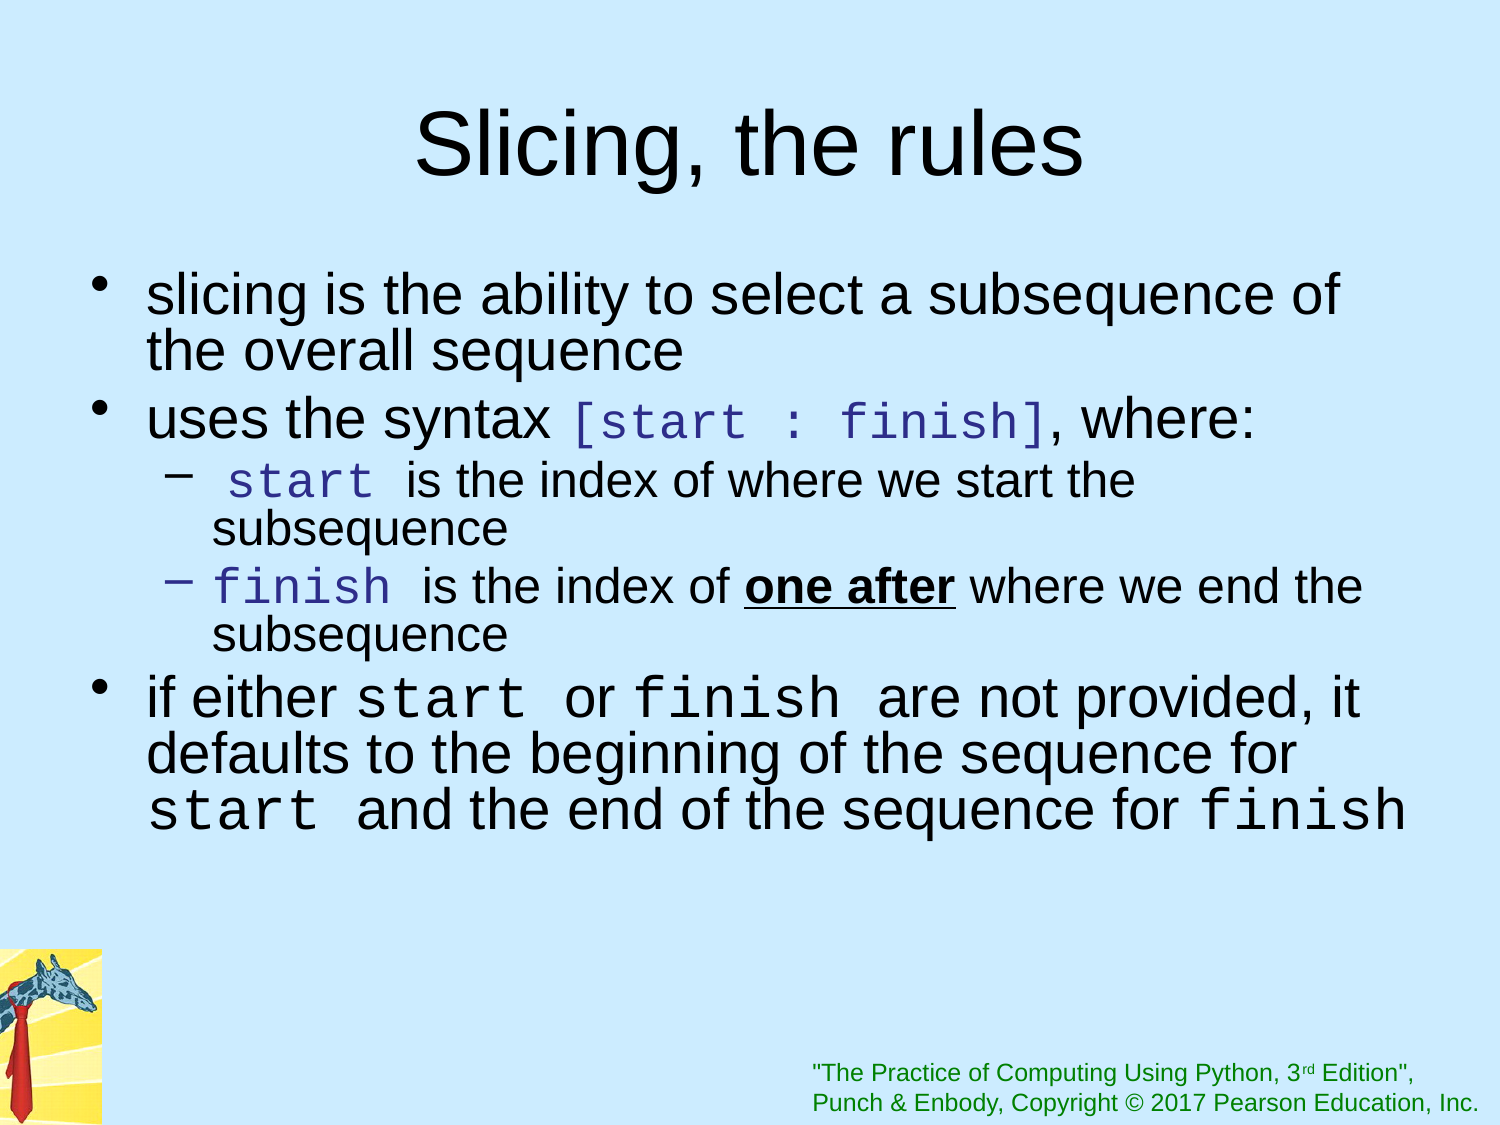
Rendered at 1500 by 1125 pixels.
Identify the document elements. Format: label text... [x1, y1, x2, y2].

list slicing is the ability to select a subsequence of the overall sequence uses the syntax [start : finish], where: start is the index of where we start the subsequence finish is the index of one after where we end the subsequence if either start or finish are not provided, it defaults to the beginning of the sequence for start and the end of the sequence for finish [75, 262, 1425, 1005]
title Slicing, the rules [75, 45, 1425, 233]
picture [0, 949, 102, 1125]
